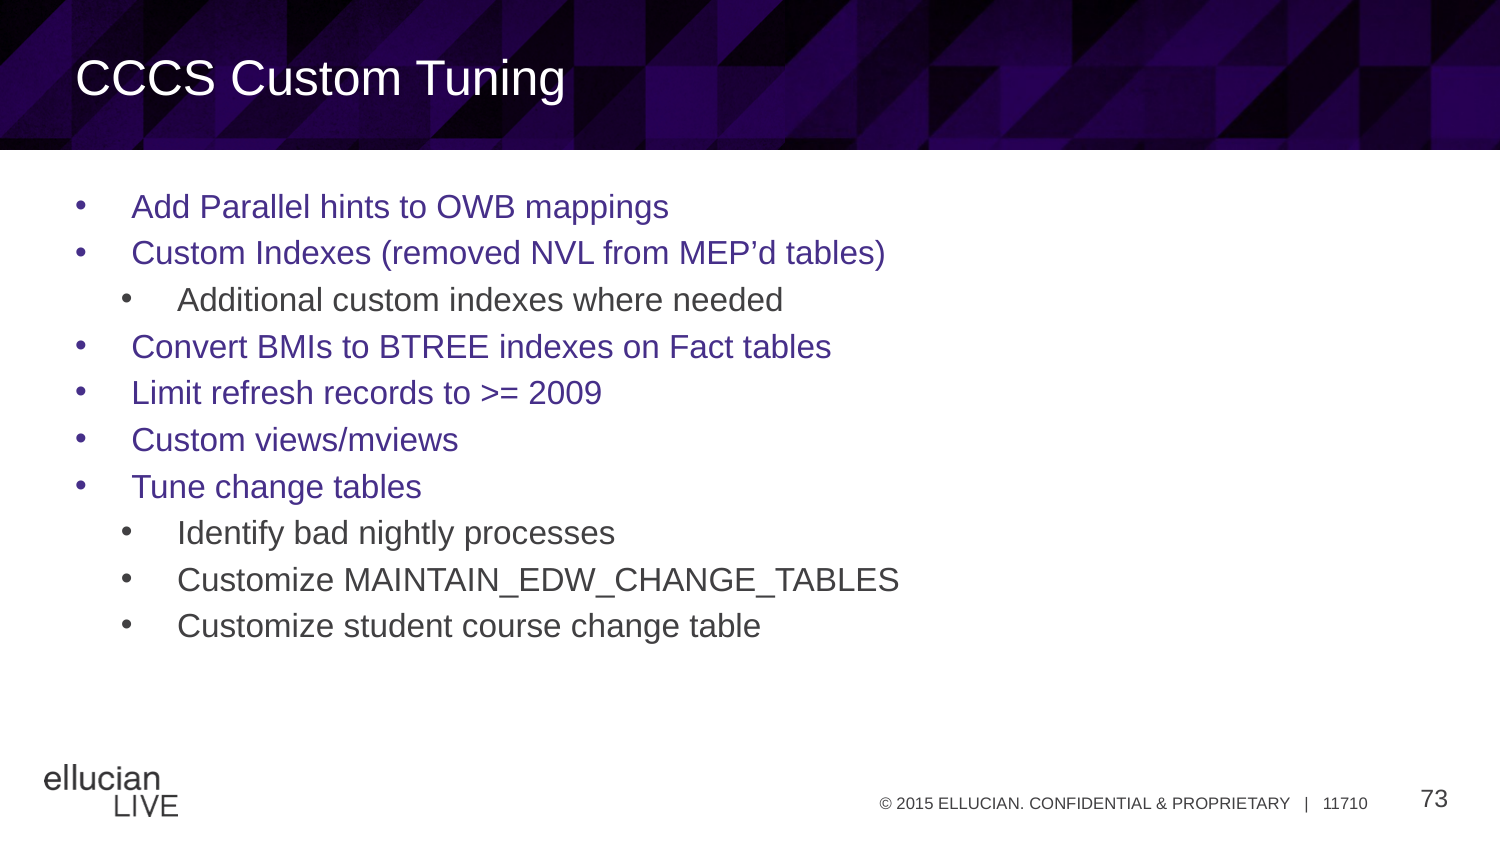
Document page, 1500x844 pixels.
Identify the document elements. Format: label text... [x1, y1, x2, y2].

picture [0, 0, 1500, 150]
list Add Parallel hints to OWB mappings Custom Indexes (removed NVL from MEP’d tables) Additional custom indexes where needed Convert BMIs to BTREE indexes on Fact tables Limit refresh records to >= 2009 Custom views/mviews Tune change tables Identify bad nightly processes Customize MAINTAIN_EDW_CHANGE_TABLES Customize student course change table [75, 185, 1369, 721]
picture [44, 764, 178, 817]
title CCCS Custom Tuning [75, 4, 1369, 146]
